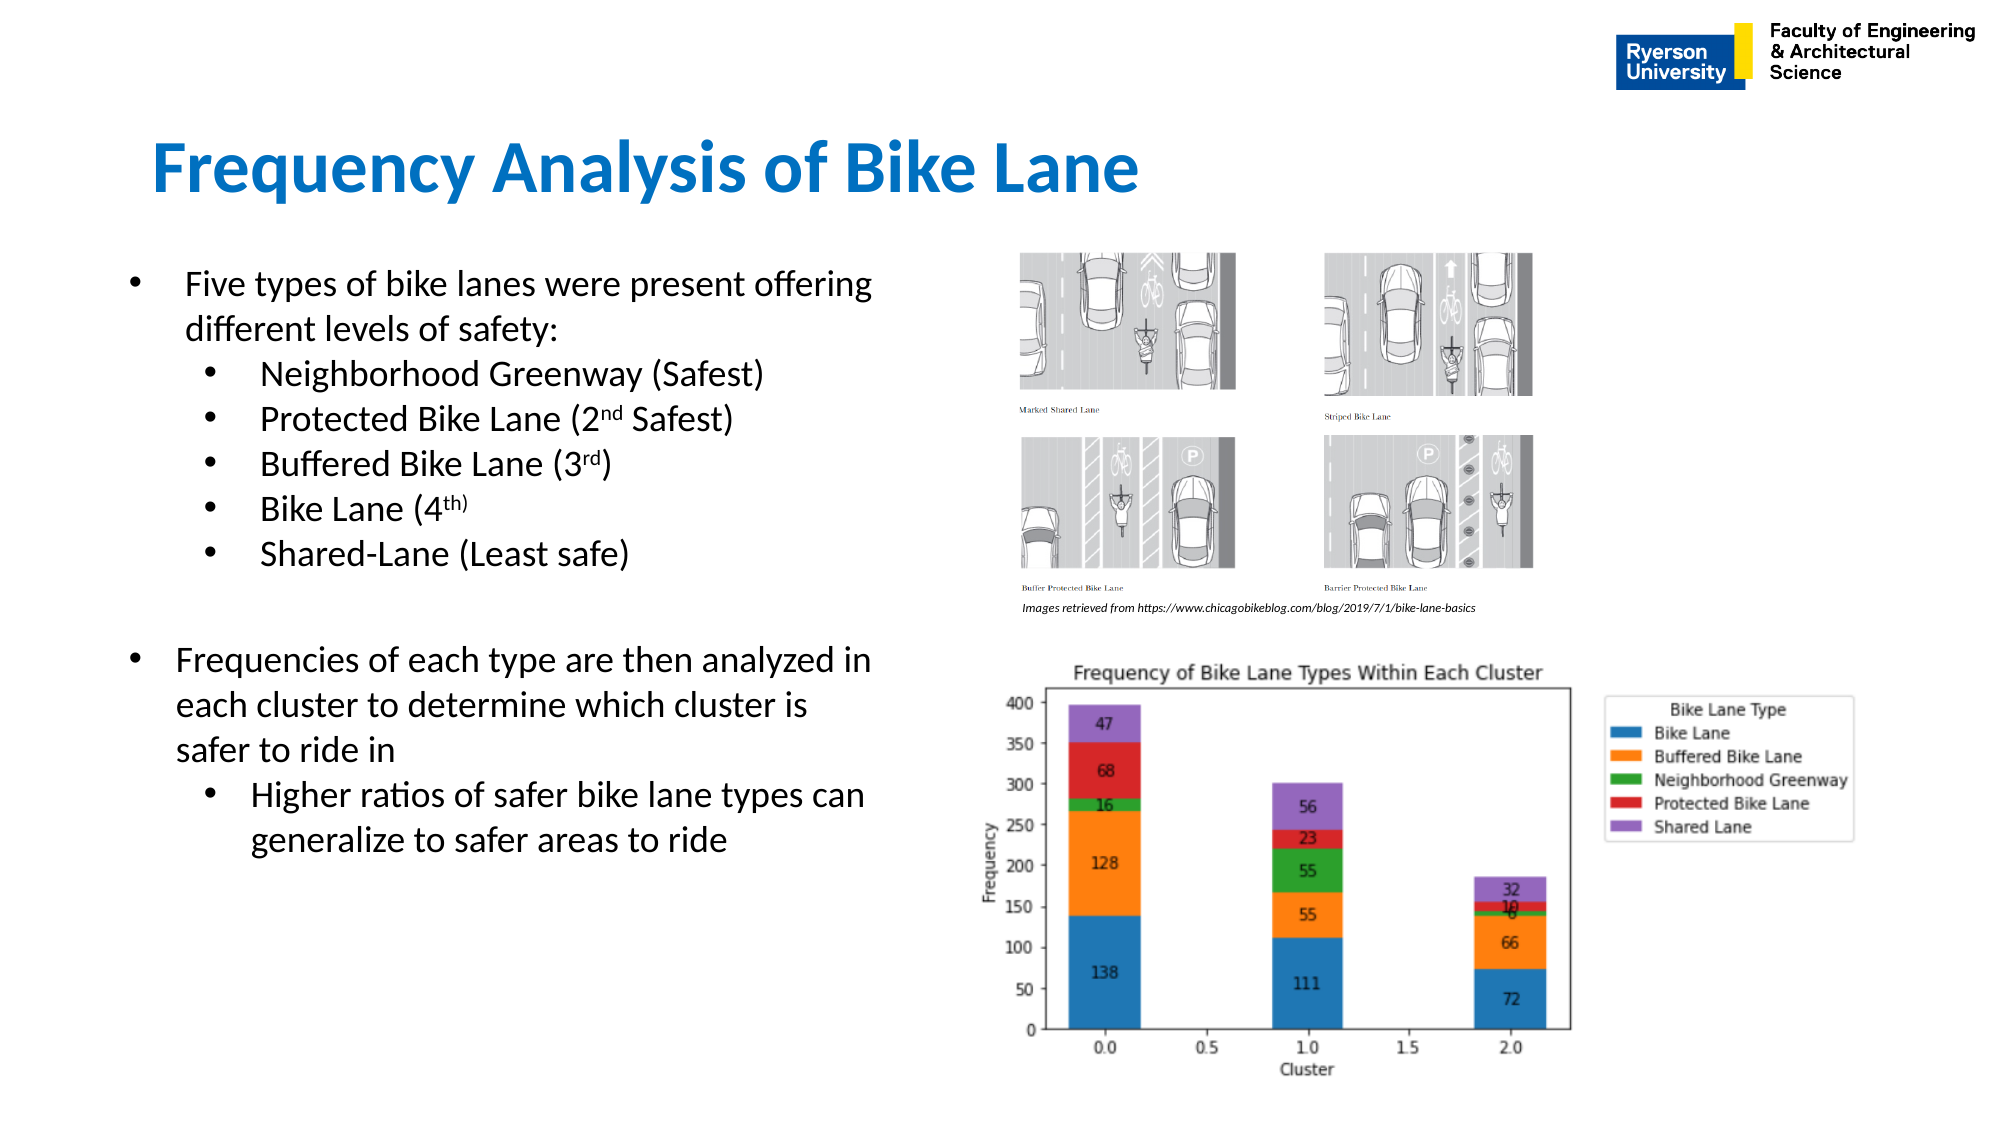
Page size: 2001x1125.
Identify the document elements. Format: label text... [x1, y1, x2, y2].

text_box Images retrieved from https://www.chicagobikeblog.com/blog/2019/7/1/bike-lane-basics [1007, 592, 1505, 623]
text_box Frequencies of each type are then analyzed in each cluster to determine which cluster is safer to ride in Higher ratios of safer bike lane types can generalize to safer areas to ride [113, 627, 896, 913]
text_box Five types of bike lanes were present offering different levels of safety: Neighborhood Greenway (Safest) Protected Bike Lane (2nd Safest) Buffered Bike Lane (3rd) Bike Lane (4th) Shared-Lane (Least safe) [113, 251, 956, 627]
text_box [1019, 251, 1535, 592]
title Frequency Analysis of Bike Lane [137, 59, 1863, 278]
picture [1616, 23, 1975, 90]
picture [973, 659, 1863, 1088]
